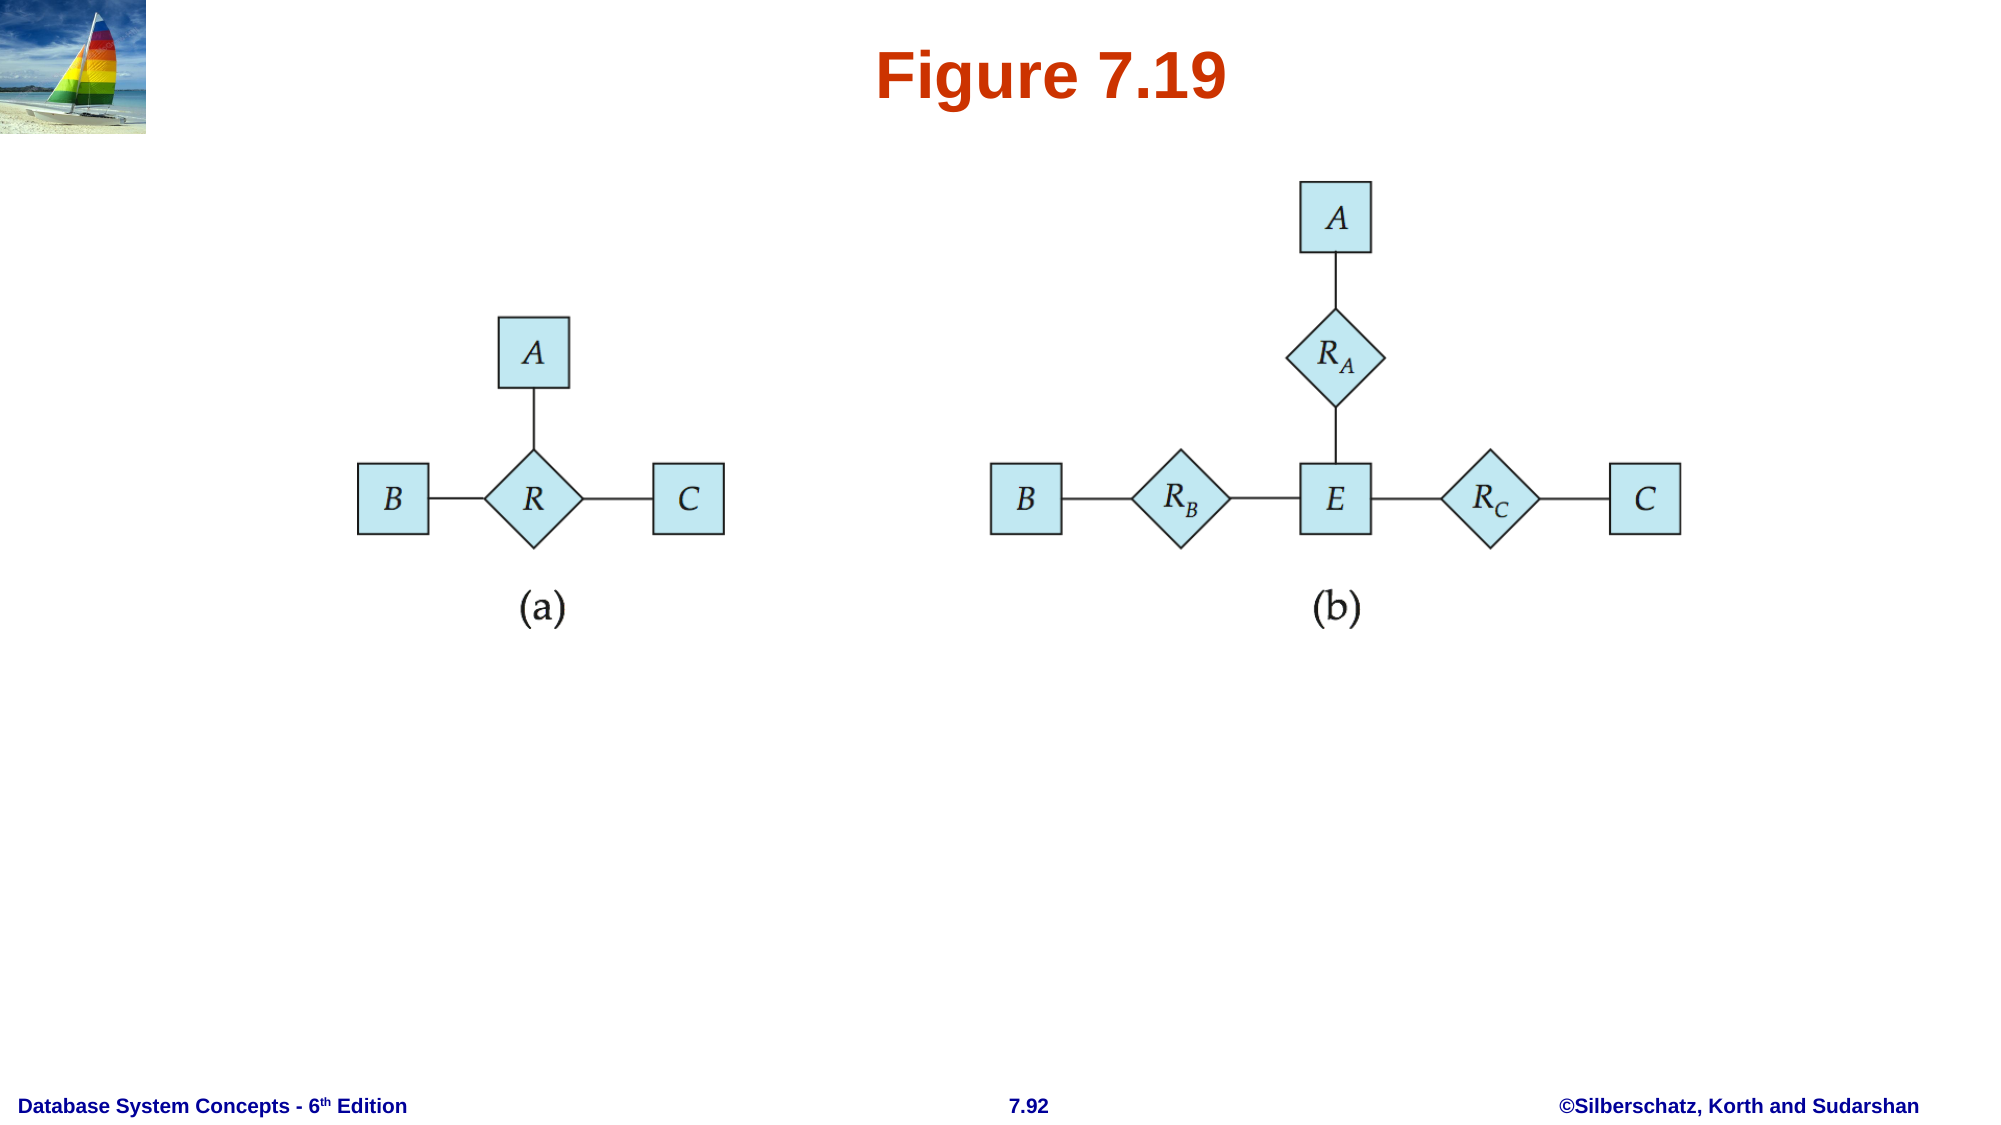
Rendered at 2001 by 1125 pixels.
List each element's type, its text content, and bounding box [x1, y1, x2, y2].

picture [0, 0, 146, 134]
picture [357, 180, 1683, 631]
title Figure 7.19 [167, 18, 1935, 120]
